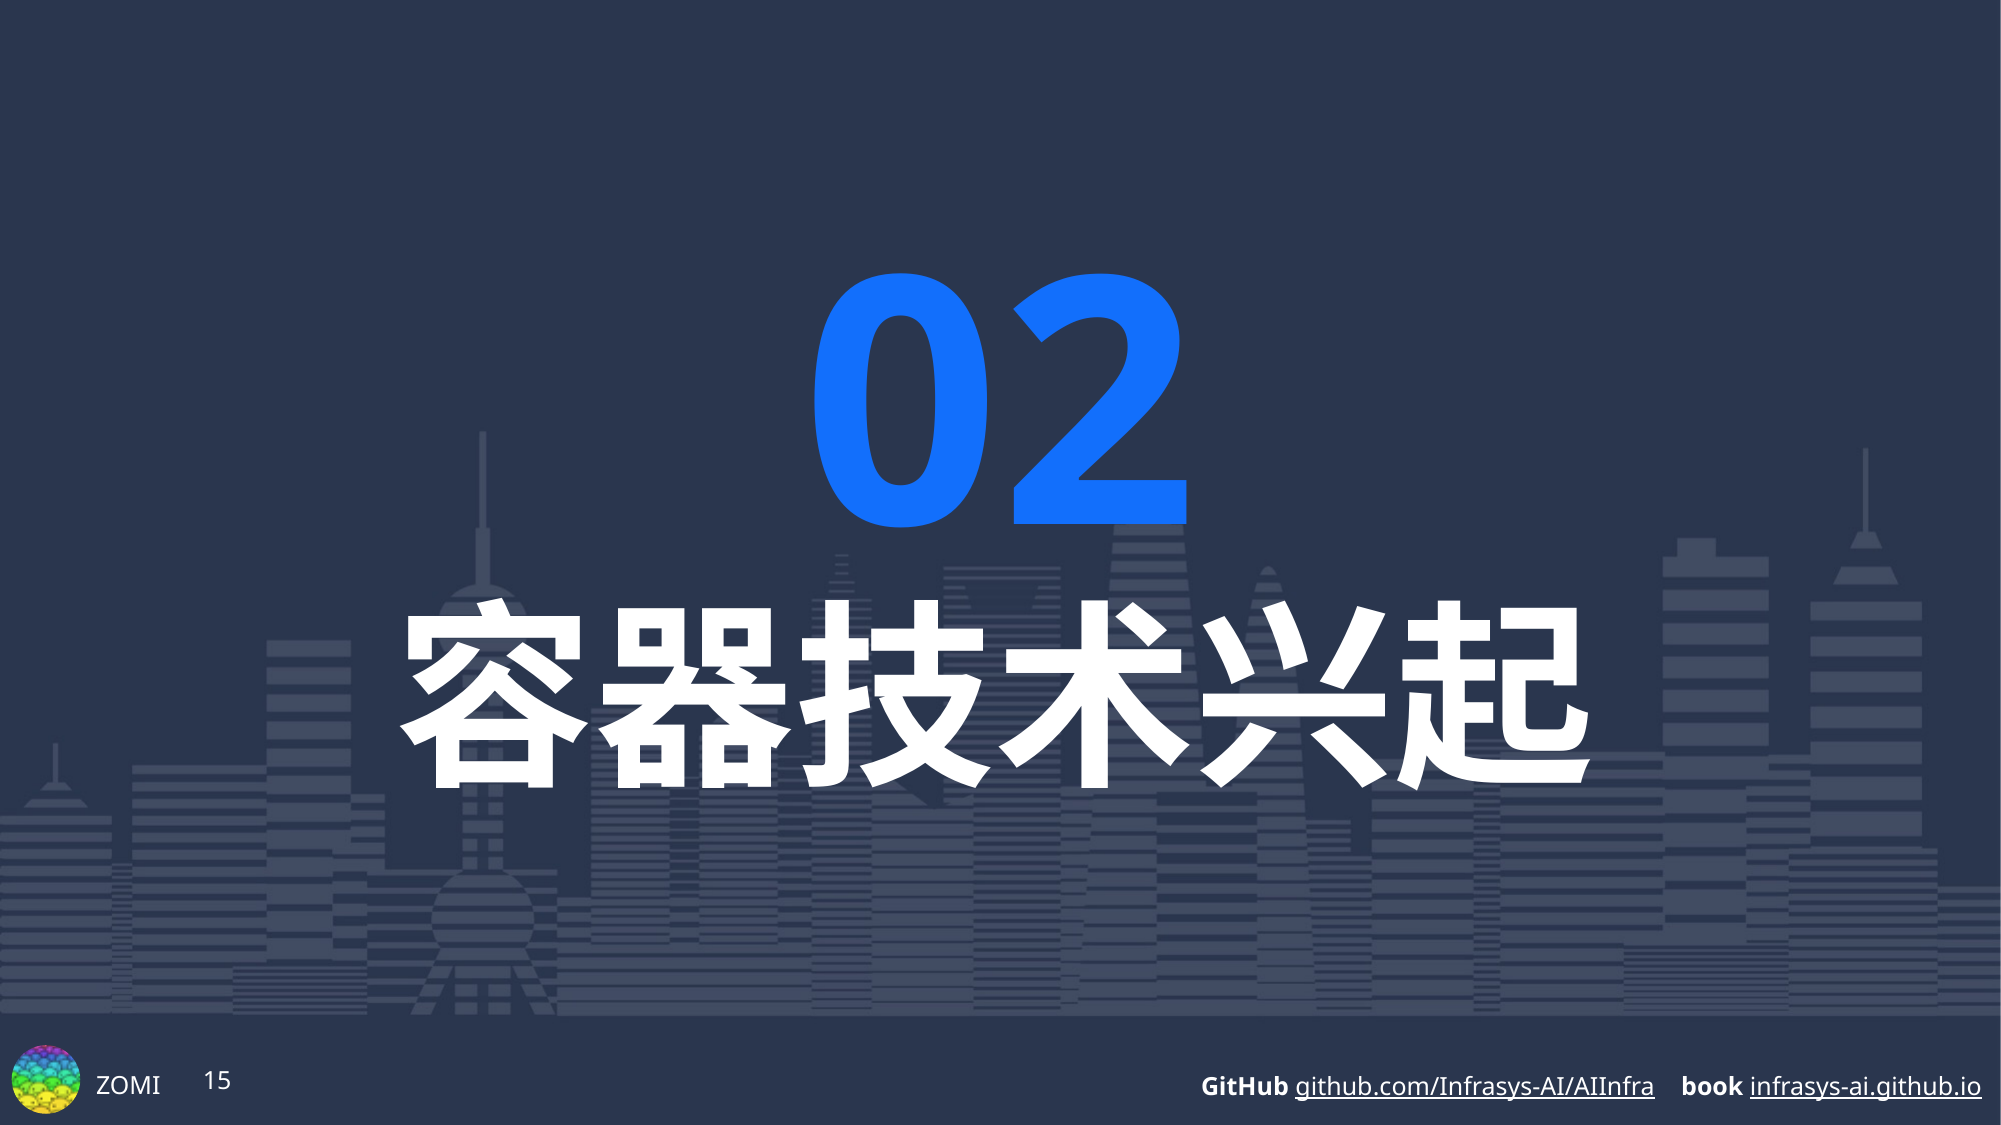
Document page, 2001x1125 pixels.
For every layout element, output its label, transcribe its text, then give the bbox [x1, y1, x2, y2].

text_box 02 [787, 171, 1213, 394]
list 容器技术兴起 [79, 394, 1910, 986]
picture [0, 0, 2001, 1125]
